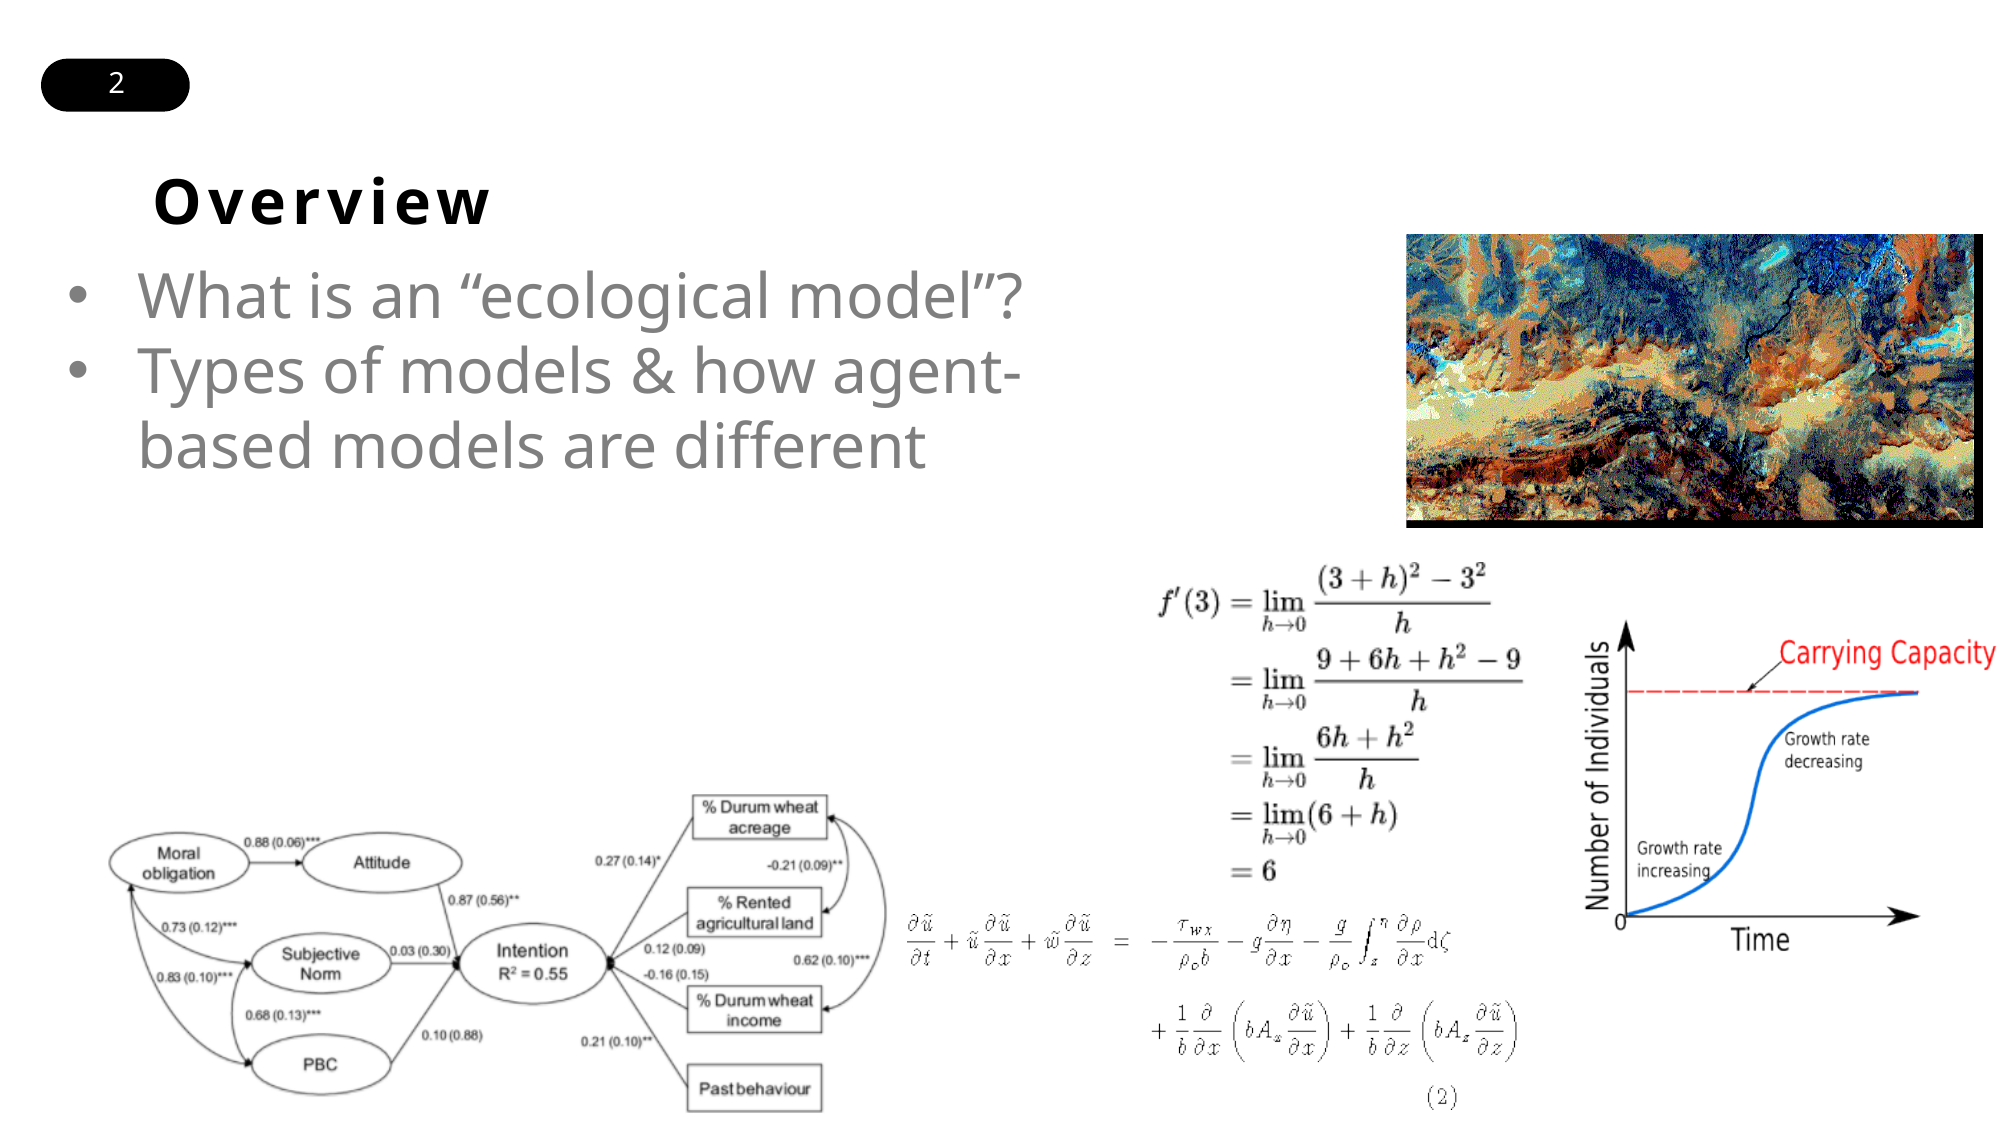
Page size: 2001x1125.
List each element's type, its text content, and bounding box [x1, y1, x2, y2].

text_box What is an “ecological model”? Types of models & how agent-based models are different [52, 248, 1198, 489]
picture [1406, 234, 1983, 528]
picture [907, 562, 2000, 1110]
text_box Overview [137, 154, 1007, 245]
picture [94, 794, 899, 1117]
